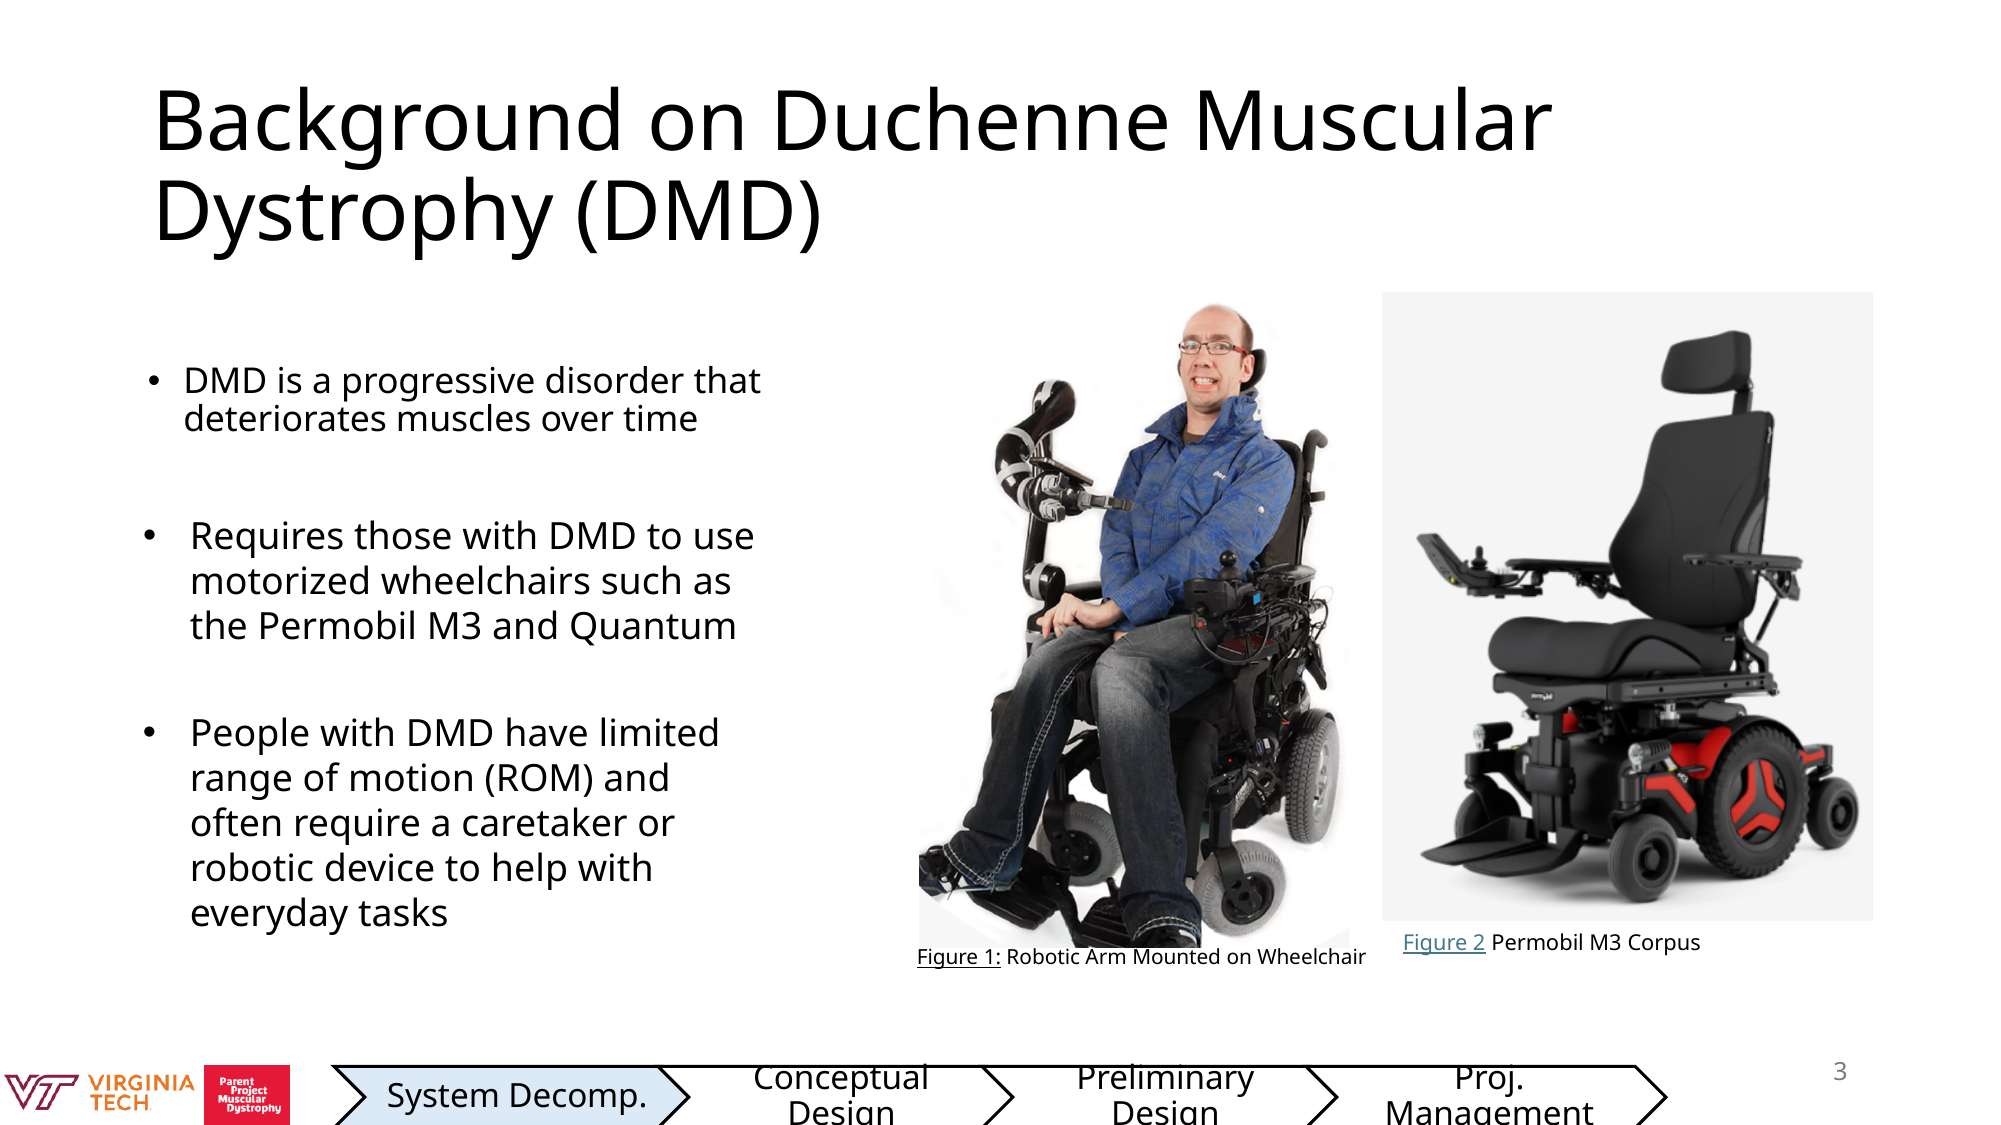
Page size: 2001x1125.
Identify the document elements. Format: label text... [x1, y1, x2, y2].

list DMD is a progressive disorder that deteriorates muscles over time [132, 355, 784, 458]
picture [1381, 291, 1873, 922]
text_box Requires those with DMD to use motorized wheelchairs such as the Permobil M3 and Quantum [128, 504, 789, 700]
title Background on Duchenne Muscular Dystrophy (DMD) [136, 58, 1864, 279]
slide_number 3 [1668, 1042, 1863, 1103]
text_box Figure 1: Robotic Arm Mounted on Wheelchair [901, 936, 1383, 1001]
text_box People with DMD have limited range of motion (ROM) and often require a caretaker or robotic device to help with everyday tasks [128, 701, 789, 987]
picture [918, 291, 1350, 948]
text_box Figure 2 Permobil M3 Corpus [1382, 922, 1872, 992]
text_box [332, 1001, 1668, 1125]
picture [0, 1065, 290, 1125]
